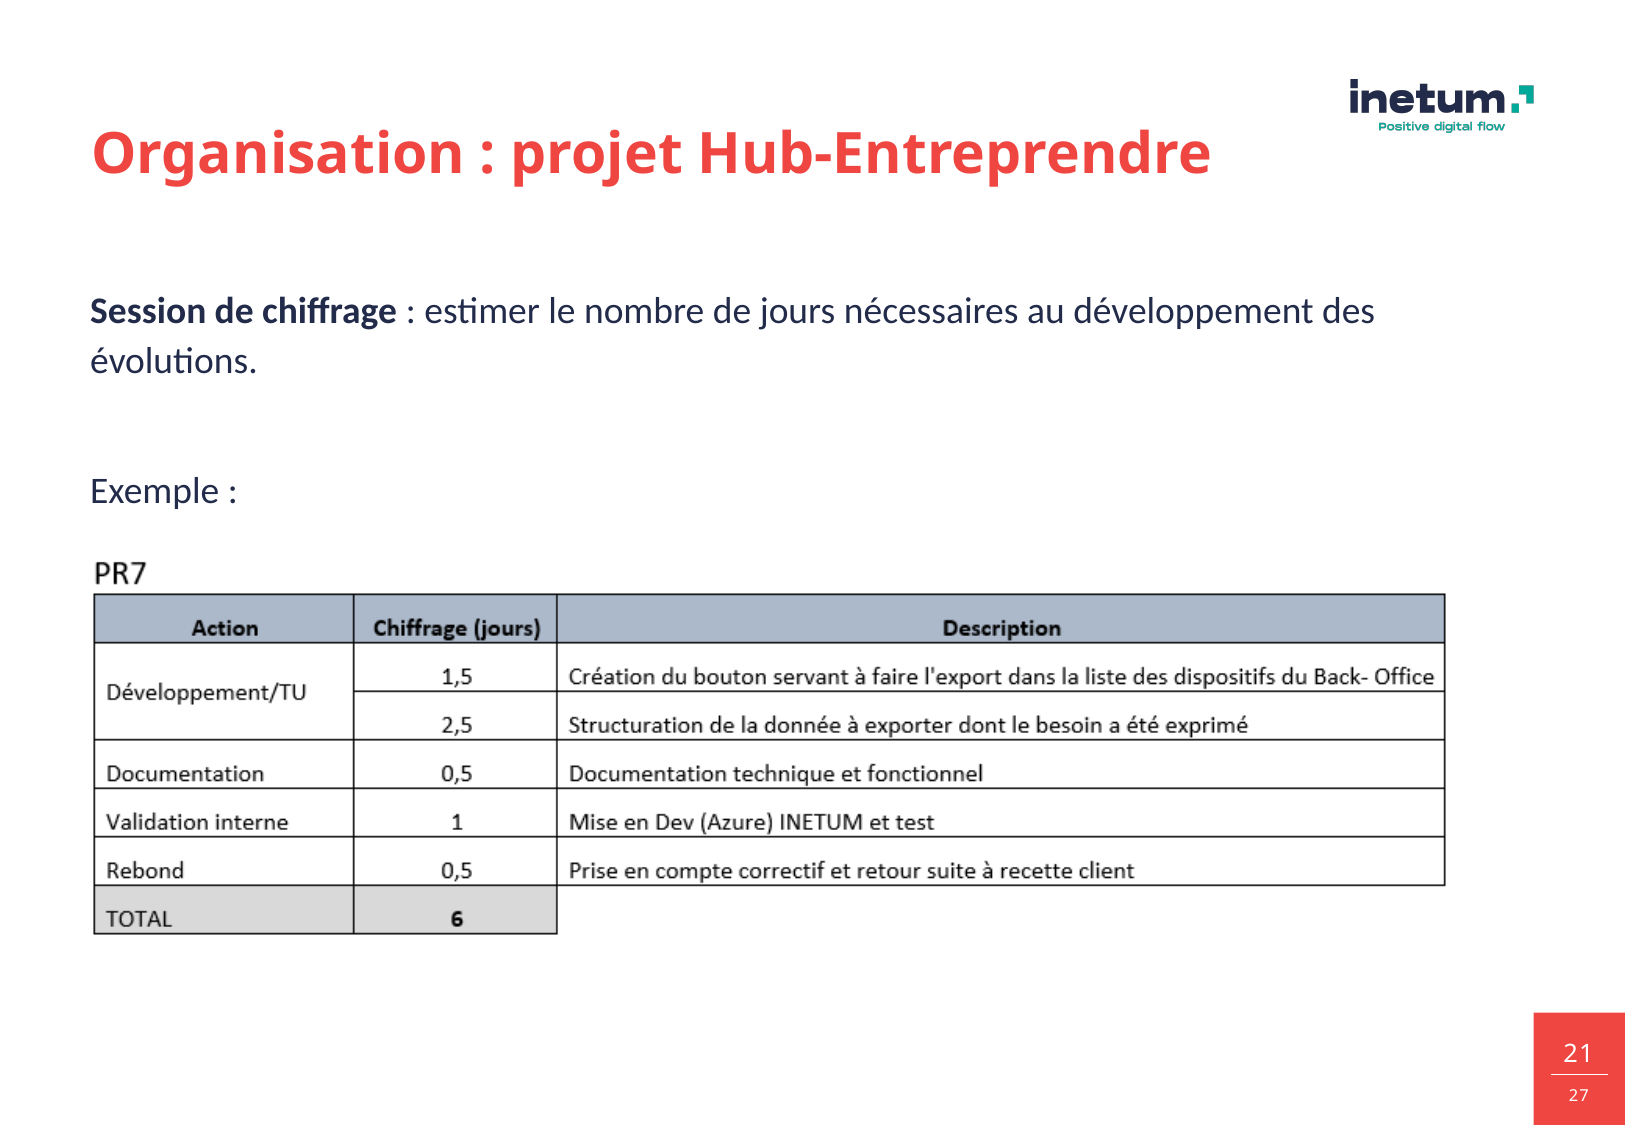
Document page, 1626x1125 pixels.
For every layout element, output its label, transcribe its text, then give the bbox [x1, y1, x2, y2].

picture [74, 539, 1488, 953]
title Organisation : projet Hub-Entreprendre [90, 114, 1509, 187]
list Session de chiffrage : estimer le nombre de jours nécessaires au développement des évolutions. Exemple : [90, 264, 1517, 513]
picture [1350, 79, 1534, 133]
